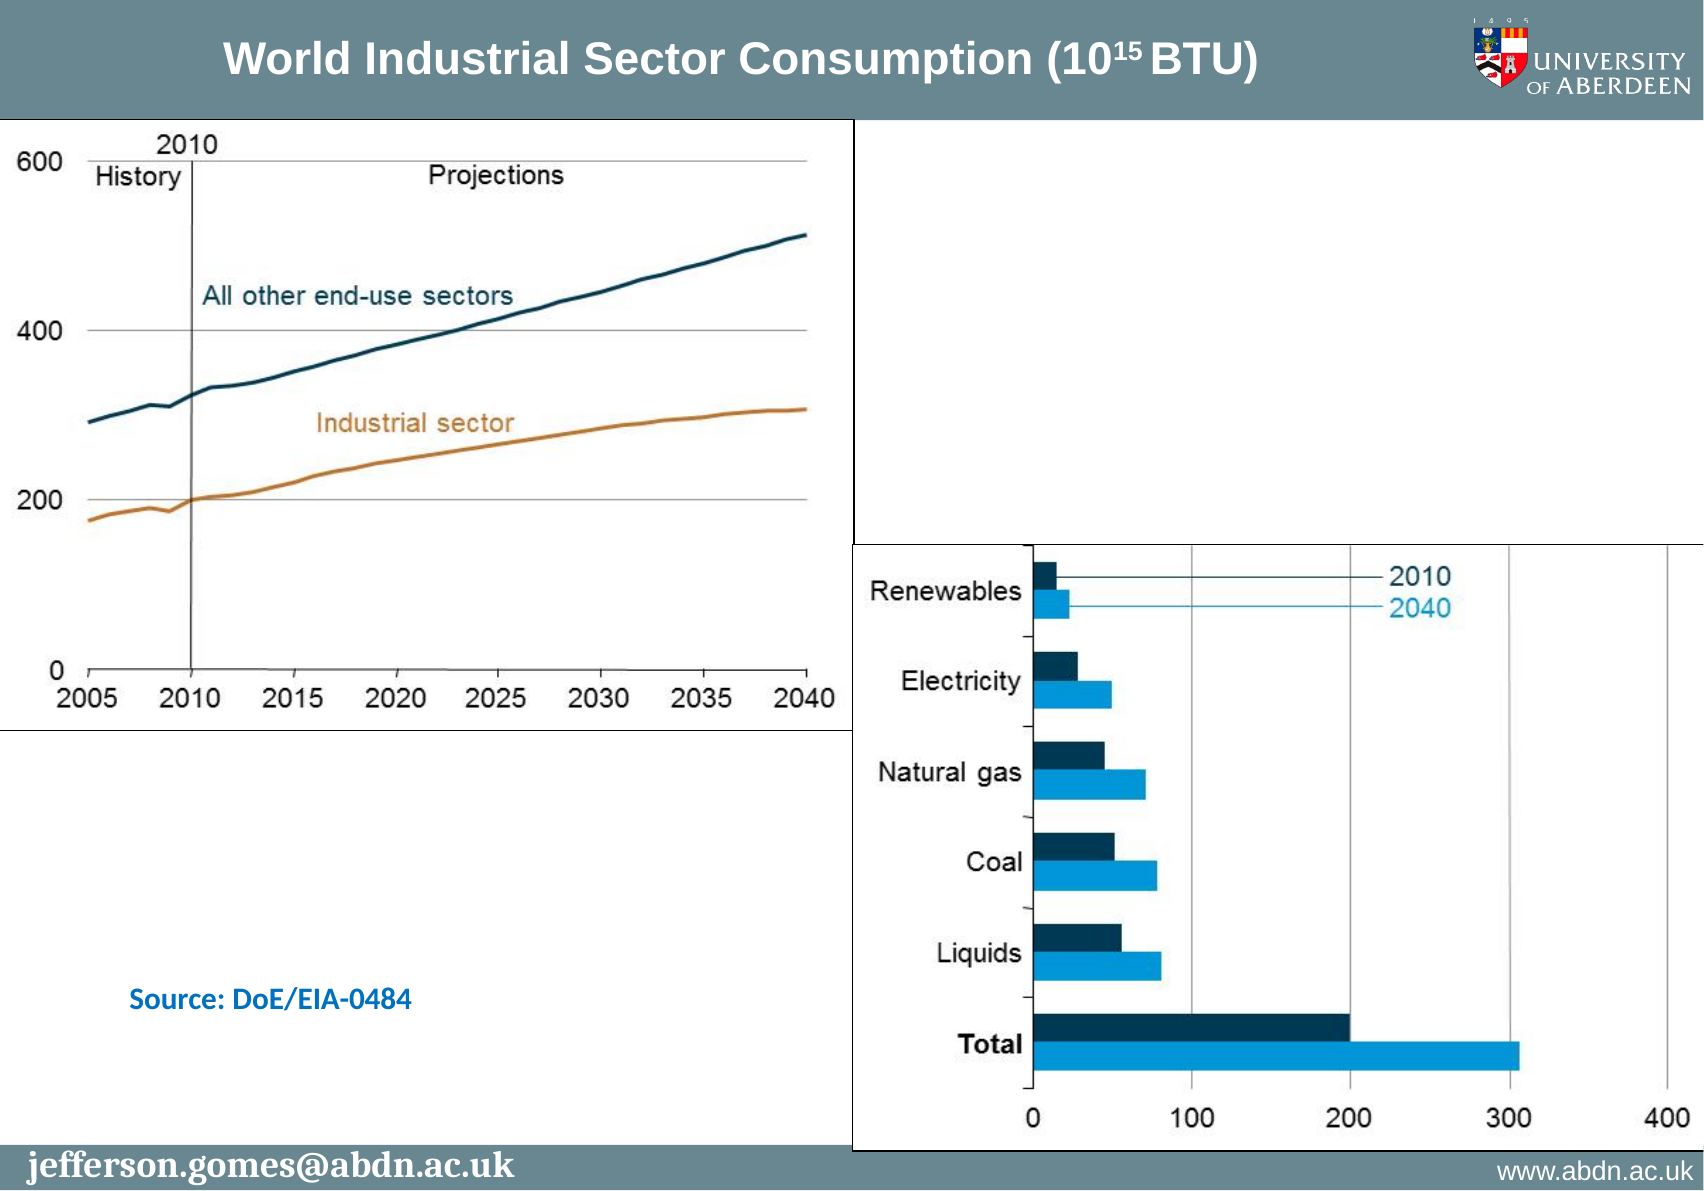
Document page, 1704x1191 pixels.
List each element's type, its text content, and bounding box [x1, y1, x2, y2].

picture [1462, 7, 1697, 109]
picture [0, 119, 1704, 1151]
text_box jefferson.gomes@abdn.ac.uk [0, 1137, 544, 1191]
text_box Source: DoE/EIA-0484 [112, 969, 430, 1024]
text_box World Industrial Sector Consumption (1015 BTU) [0, 20, 1483, 121]
